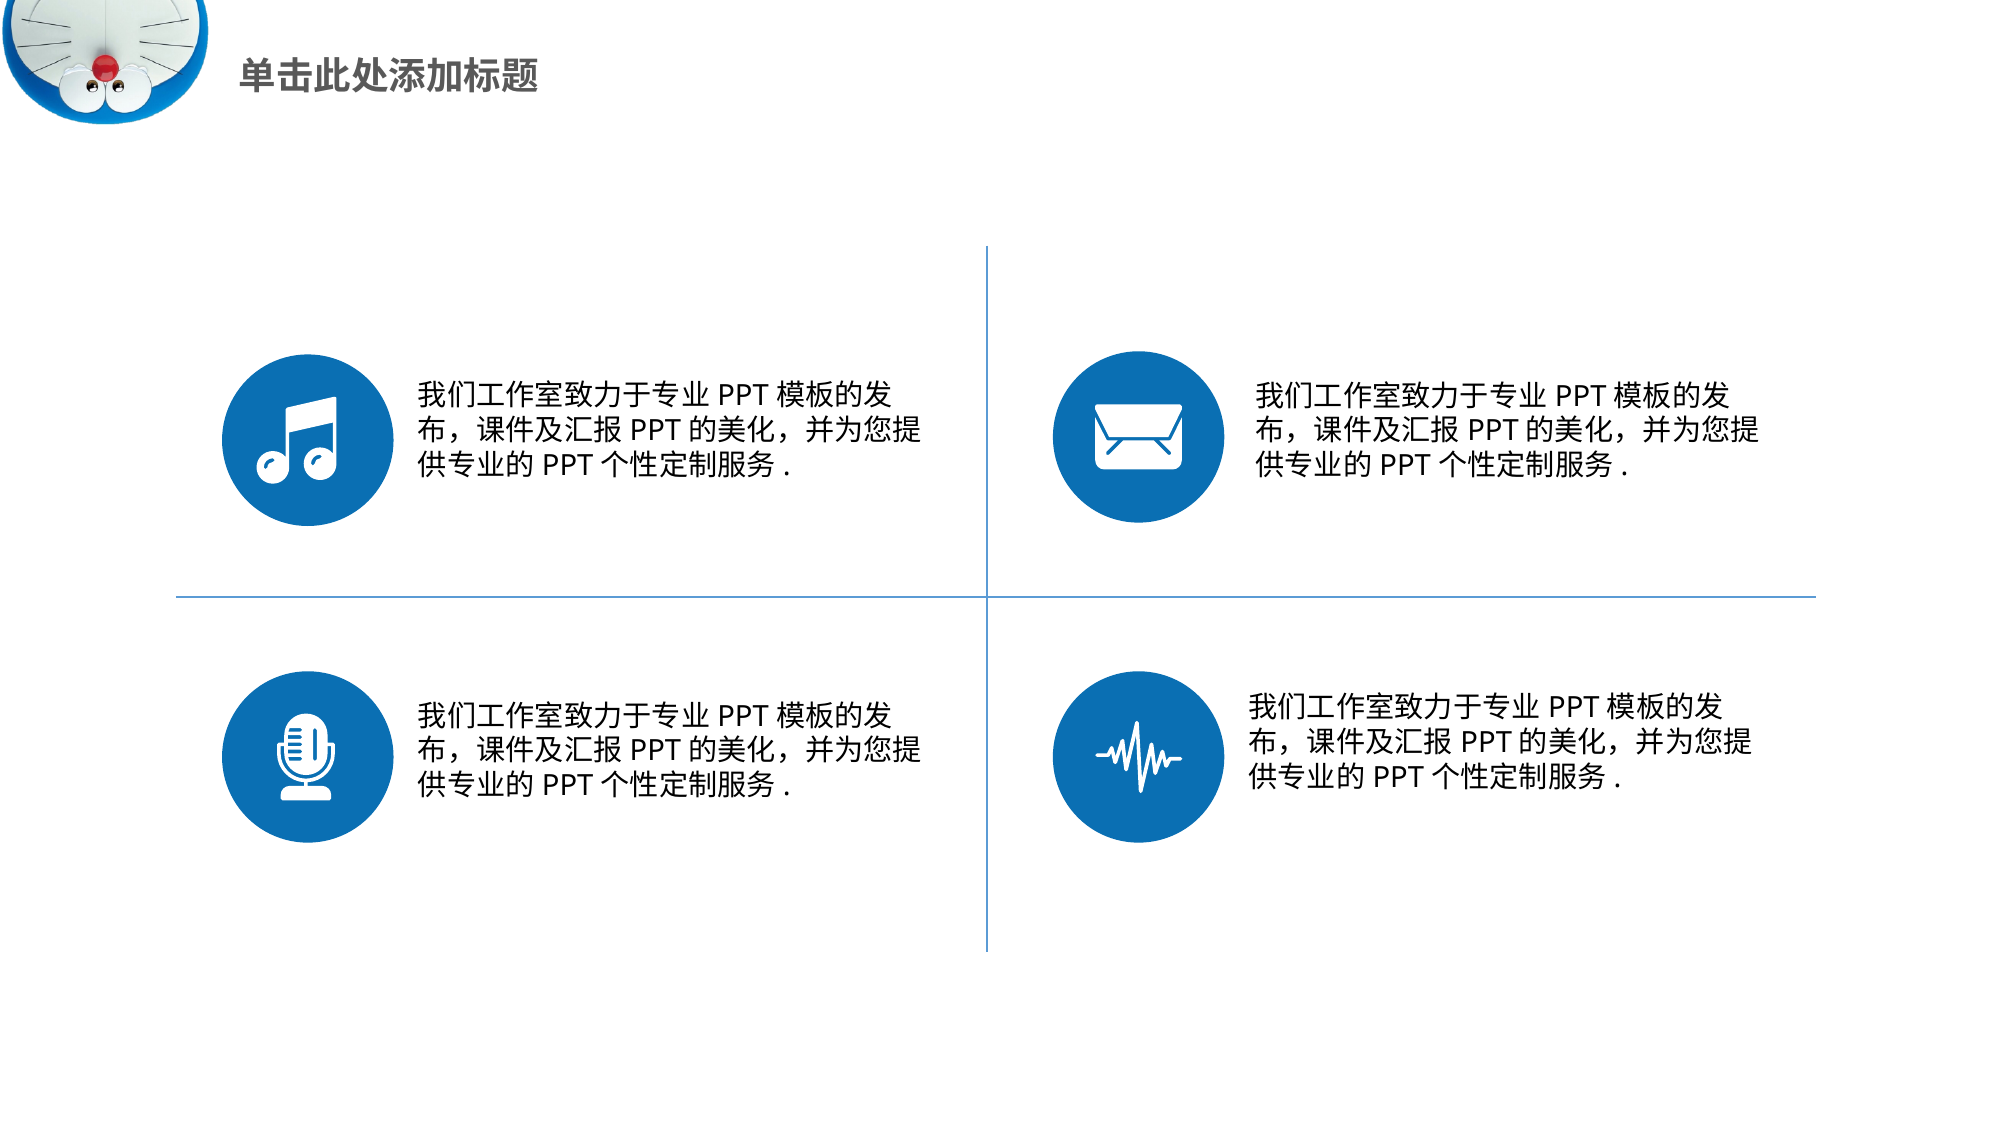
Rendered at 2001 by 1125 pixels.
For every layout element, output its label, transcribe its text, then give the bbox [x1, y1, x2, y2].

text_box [221, 671, 955, 843]
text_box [1052, 671, 1786, 843]
picture [0, 0, 210, 126]
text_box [221, 354, 955, 527]
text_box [1052, 350, 1792, 523]
text_box 单击此处添加标题 [224, 44, 593, 104]
